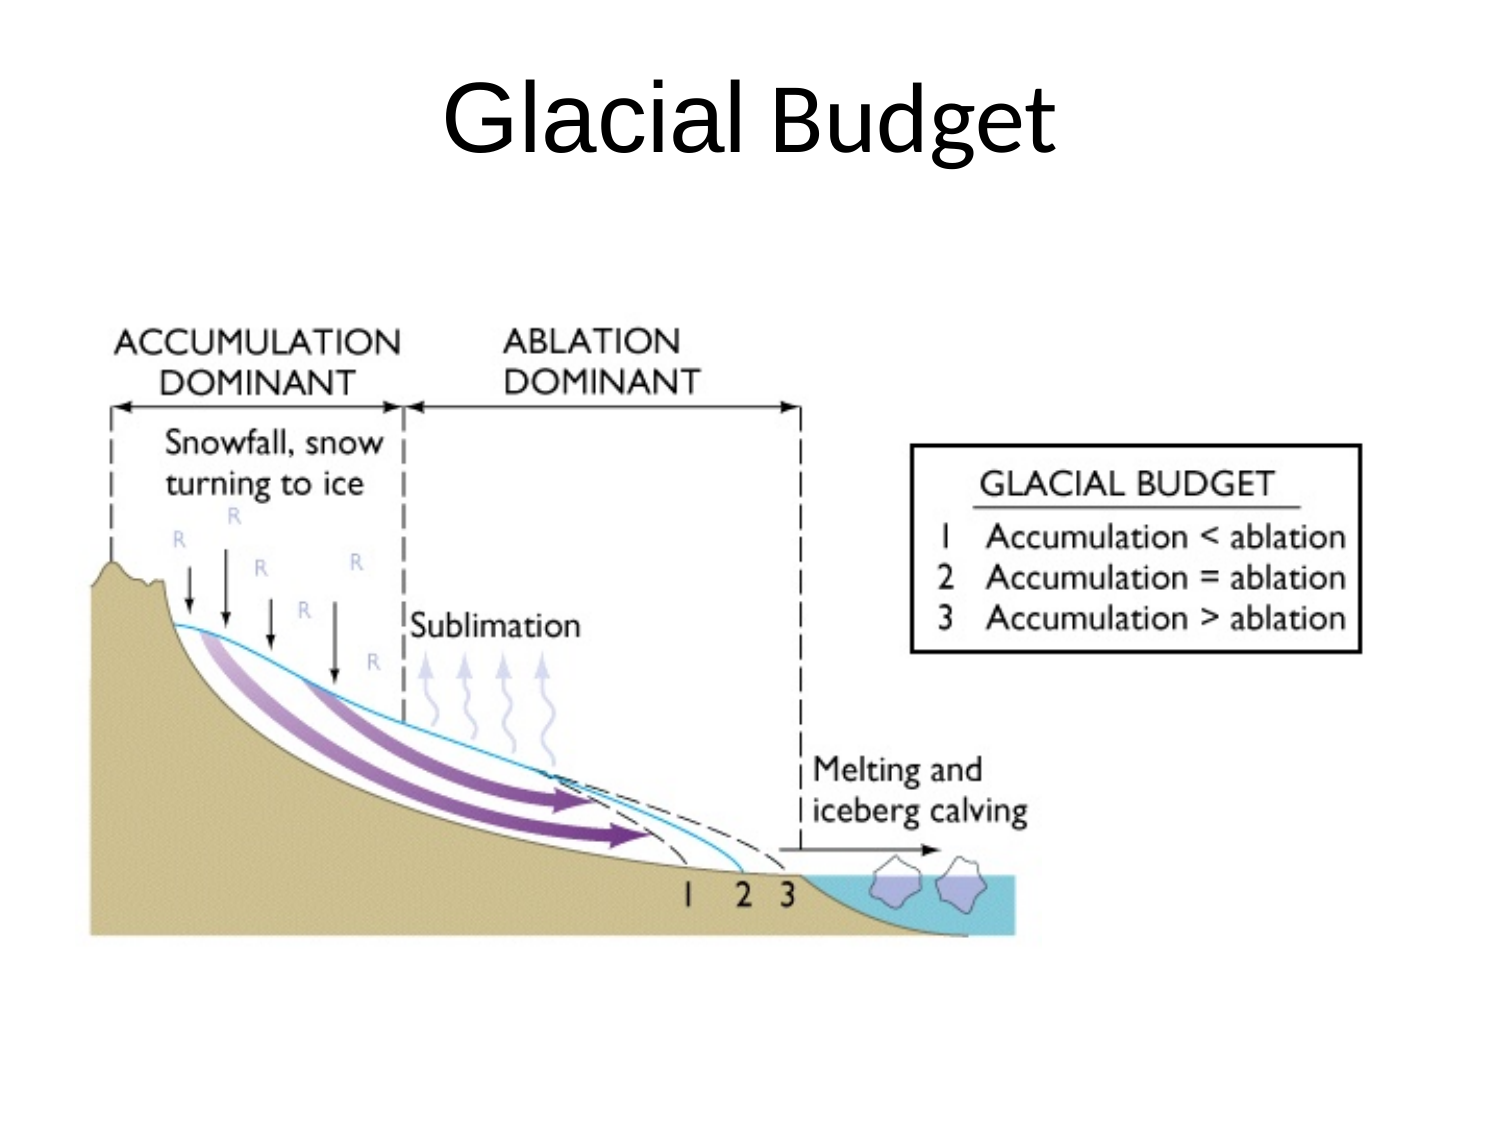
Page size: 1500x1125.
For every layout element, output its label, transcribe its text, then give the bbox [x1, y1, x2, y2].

picture [74, 312, 1413, 976]
title Glacial Budget [112, 37, 1388, 188]
